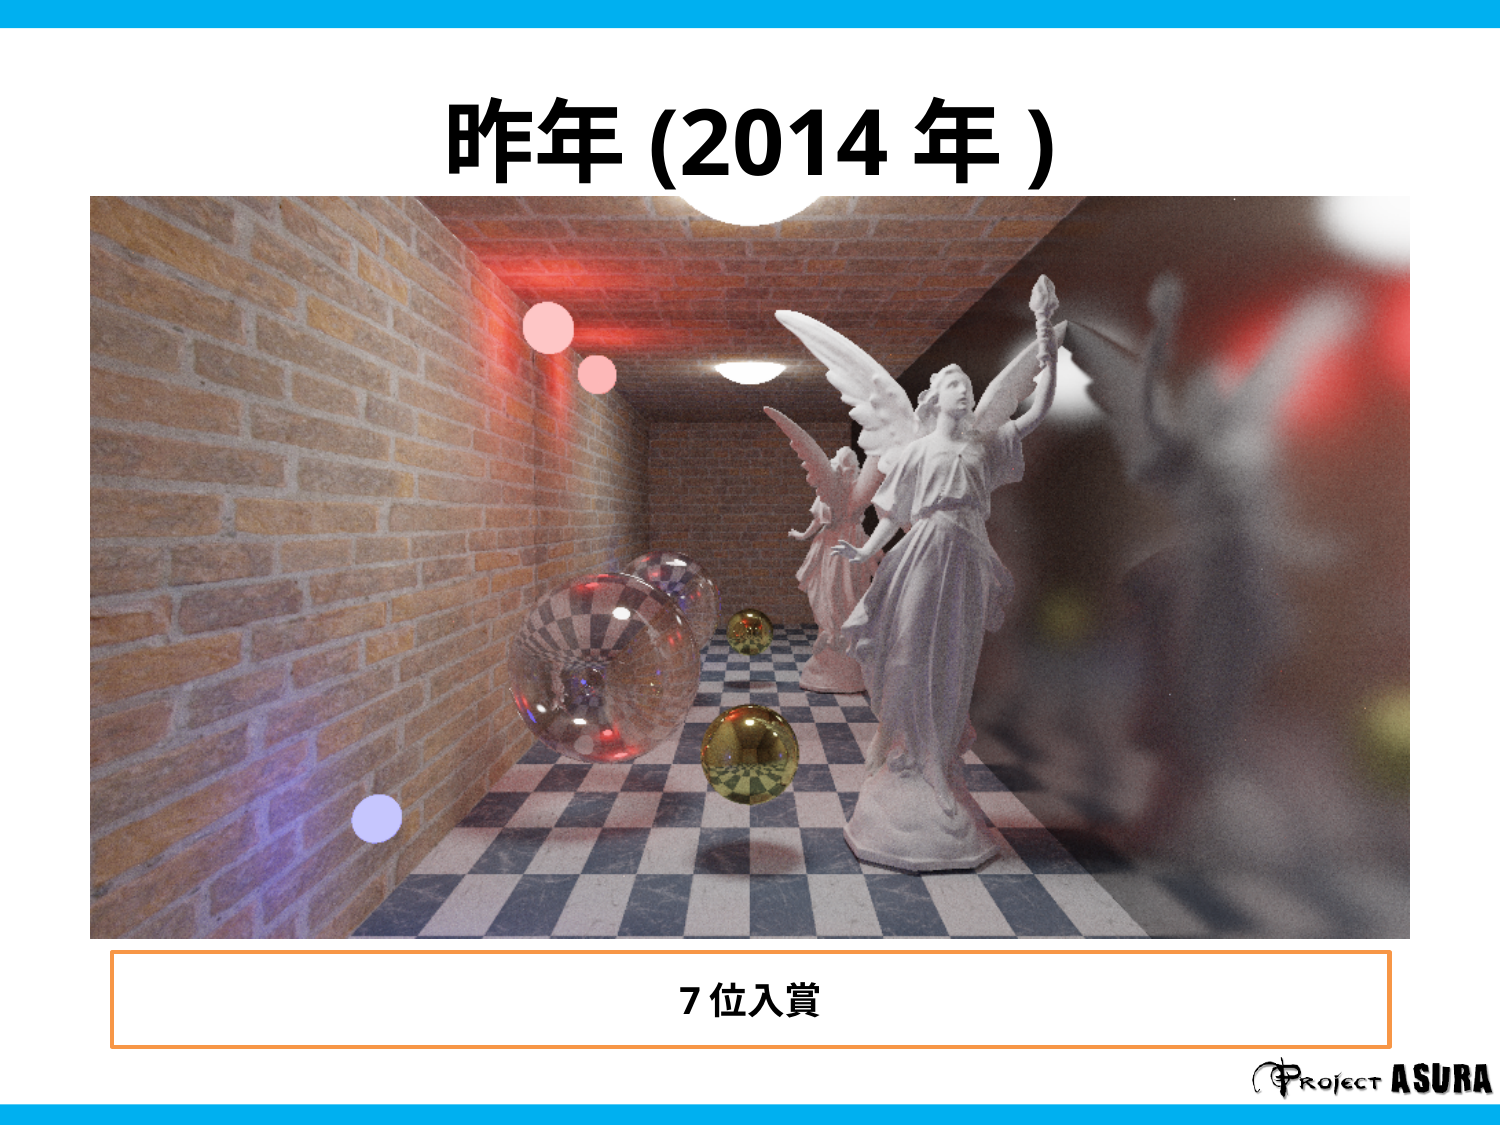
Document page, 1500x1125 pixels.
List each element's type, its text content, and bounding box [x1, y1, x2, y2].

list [89, 195, 1411, 939]
text_box 7位入賞 [110, 950, 1392, 1049]
picture [1244, 1050, 1500, 1103]
title 昨年(2014年) [75, 45, 1425, 233]
